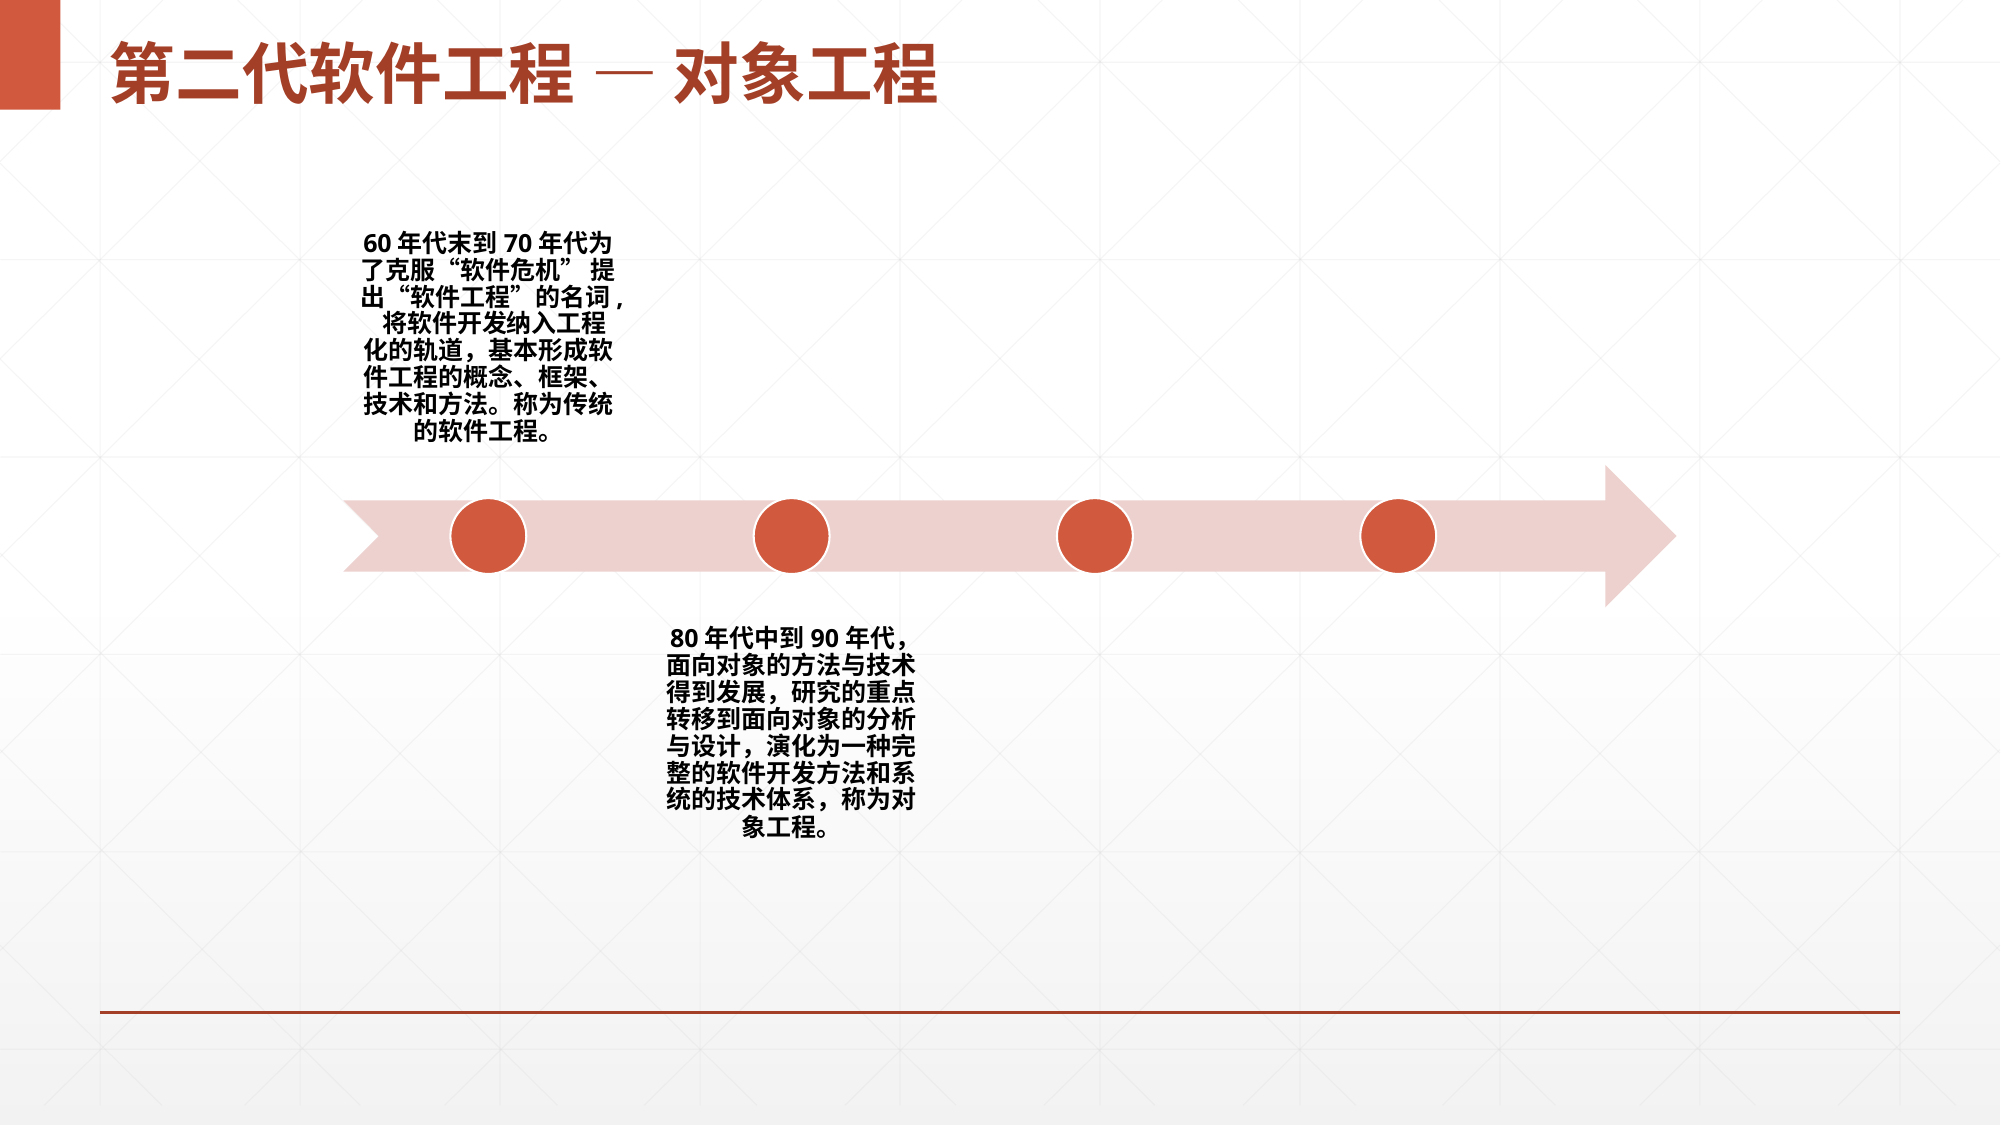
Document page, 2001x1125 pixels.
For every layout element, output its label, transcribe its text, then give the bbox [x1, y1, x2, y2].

title 第二代软件工程 — 对象工程 [93, 0, 1190, 110]
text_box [343, 156, 1677, 916]
